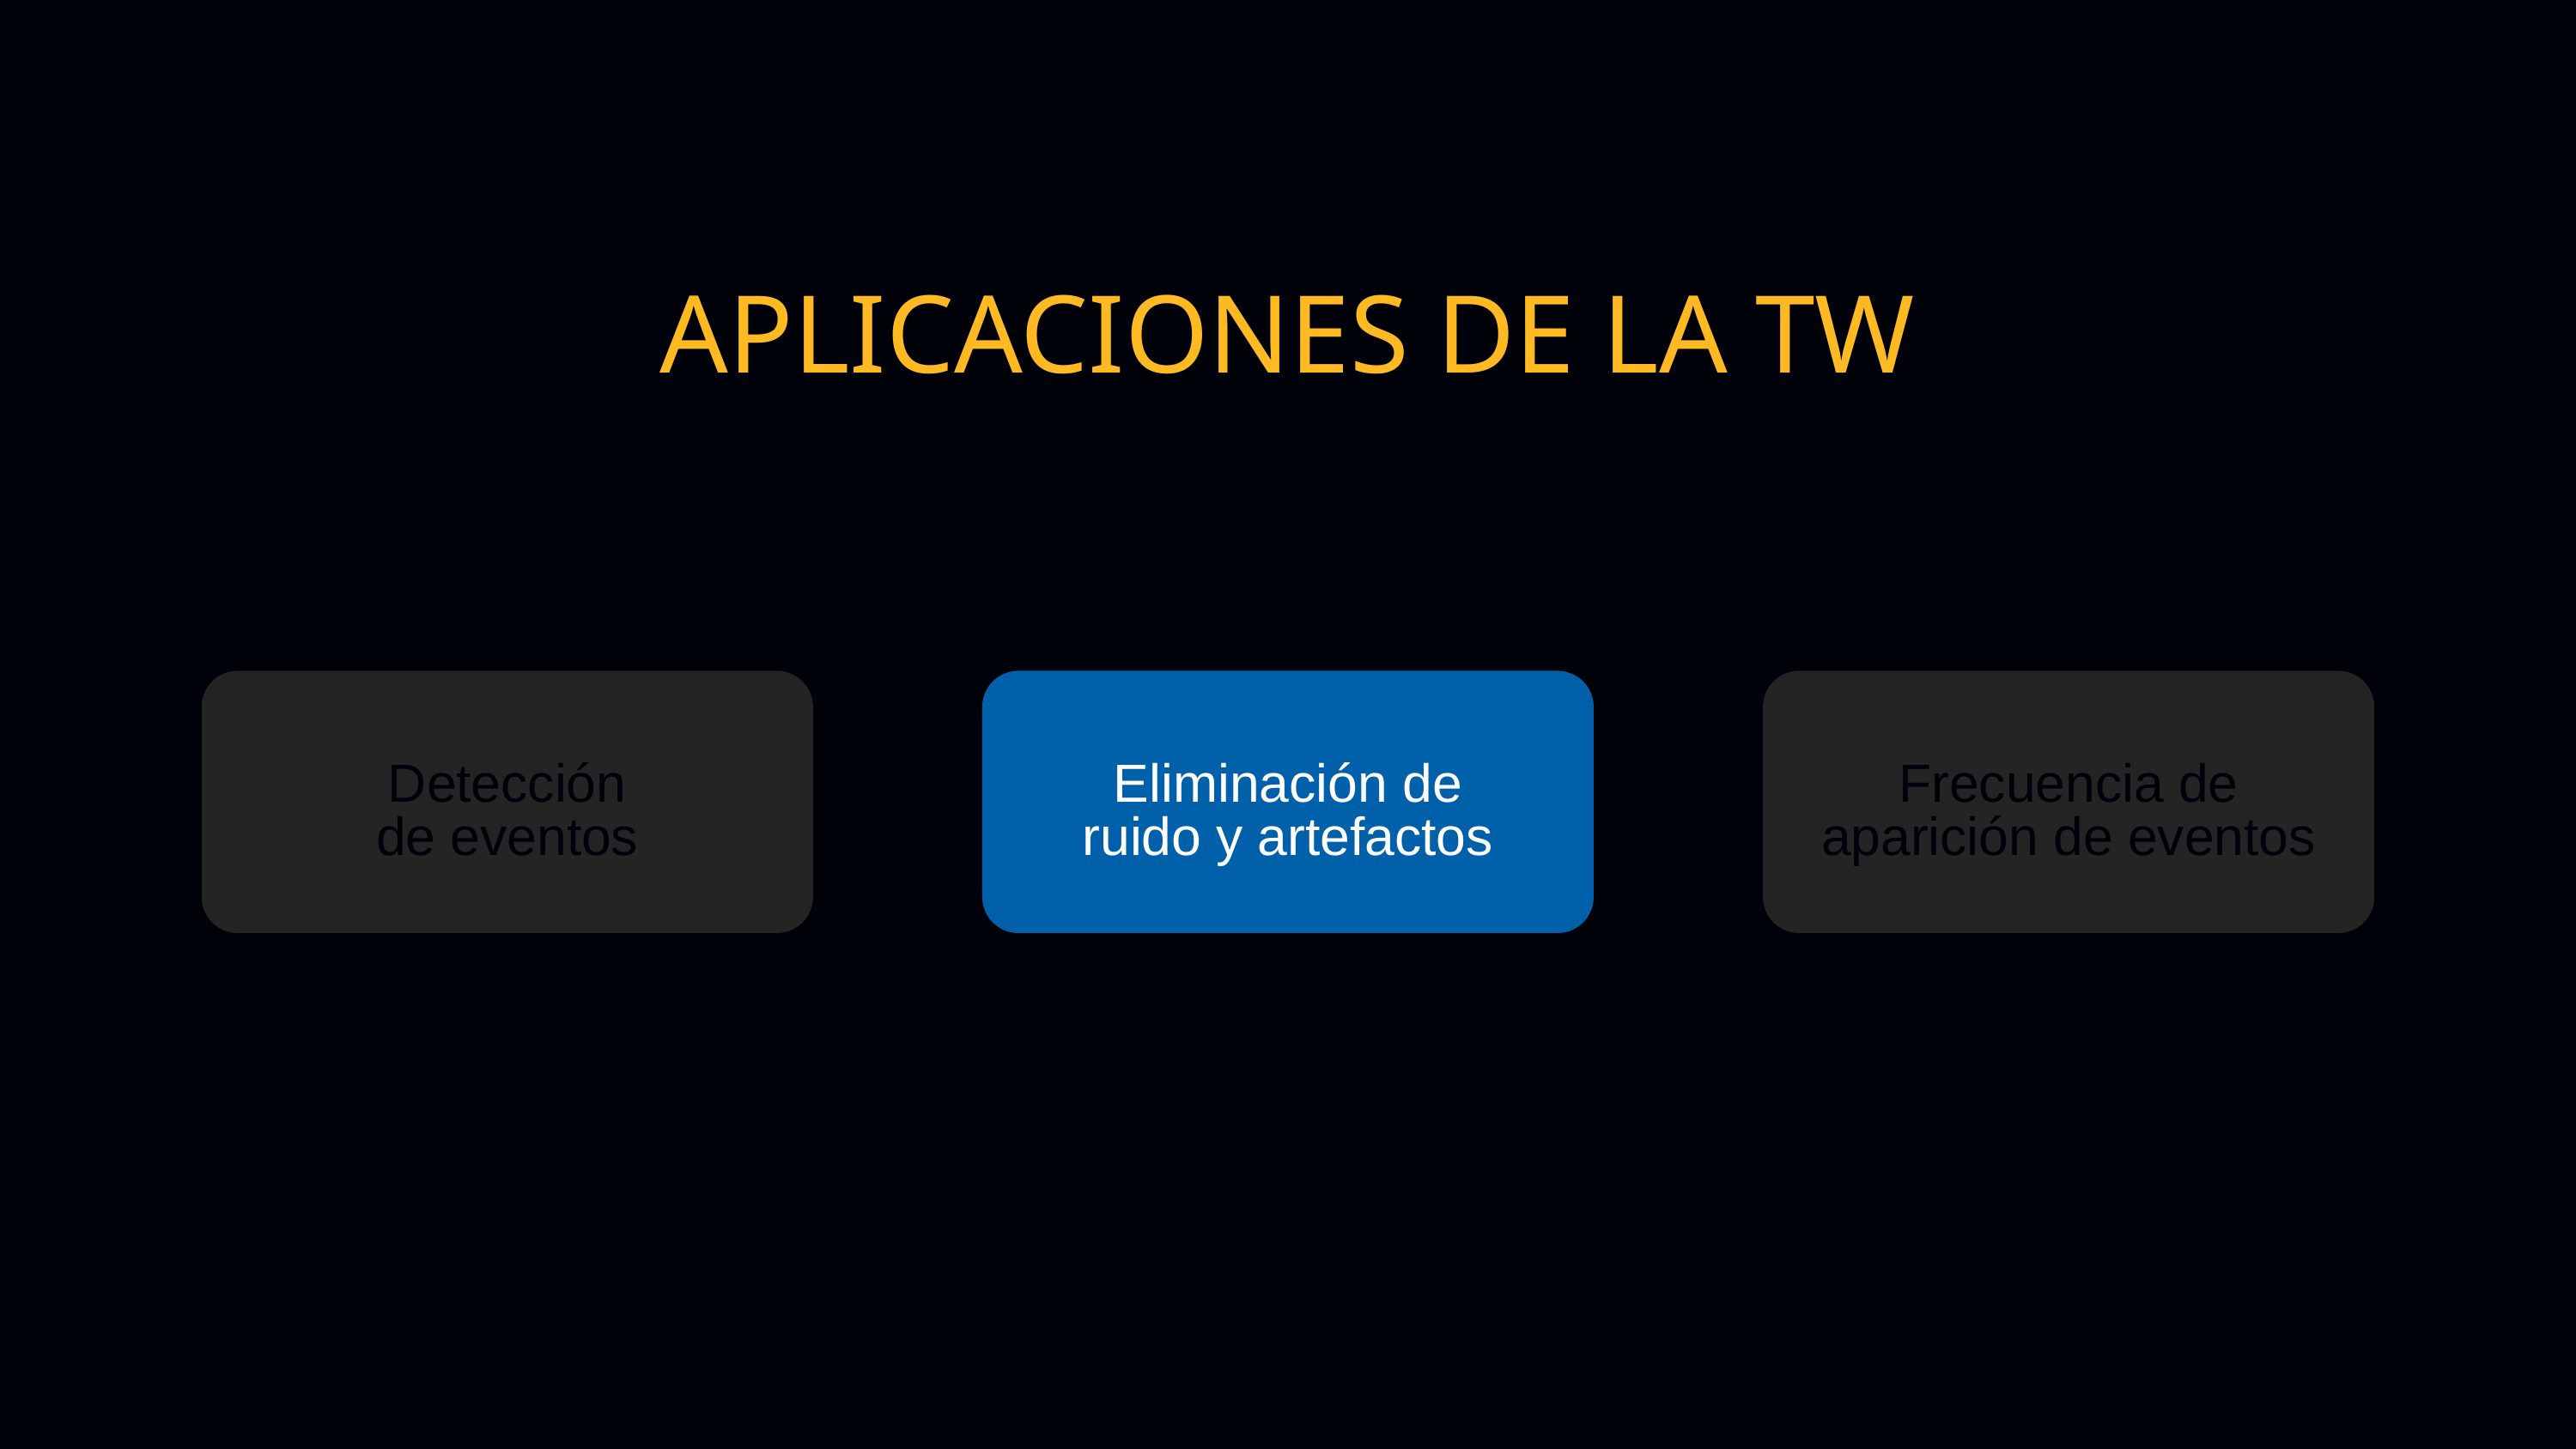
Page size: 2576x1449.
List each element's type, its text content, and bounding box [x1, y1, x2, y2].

text_box APLICACIONES DE LA TW [643, 244, 1933, 395]
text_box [201, 670, 814, 934]
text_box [1762, 670, 2375, 934]
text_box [981, 670, 1595, 934]
